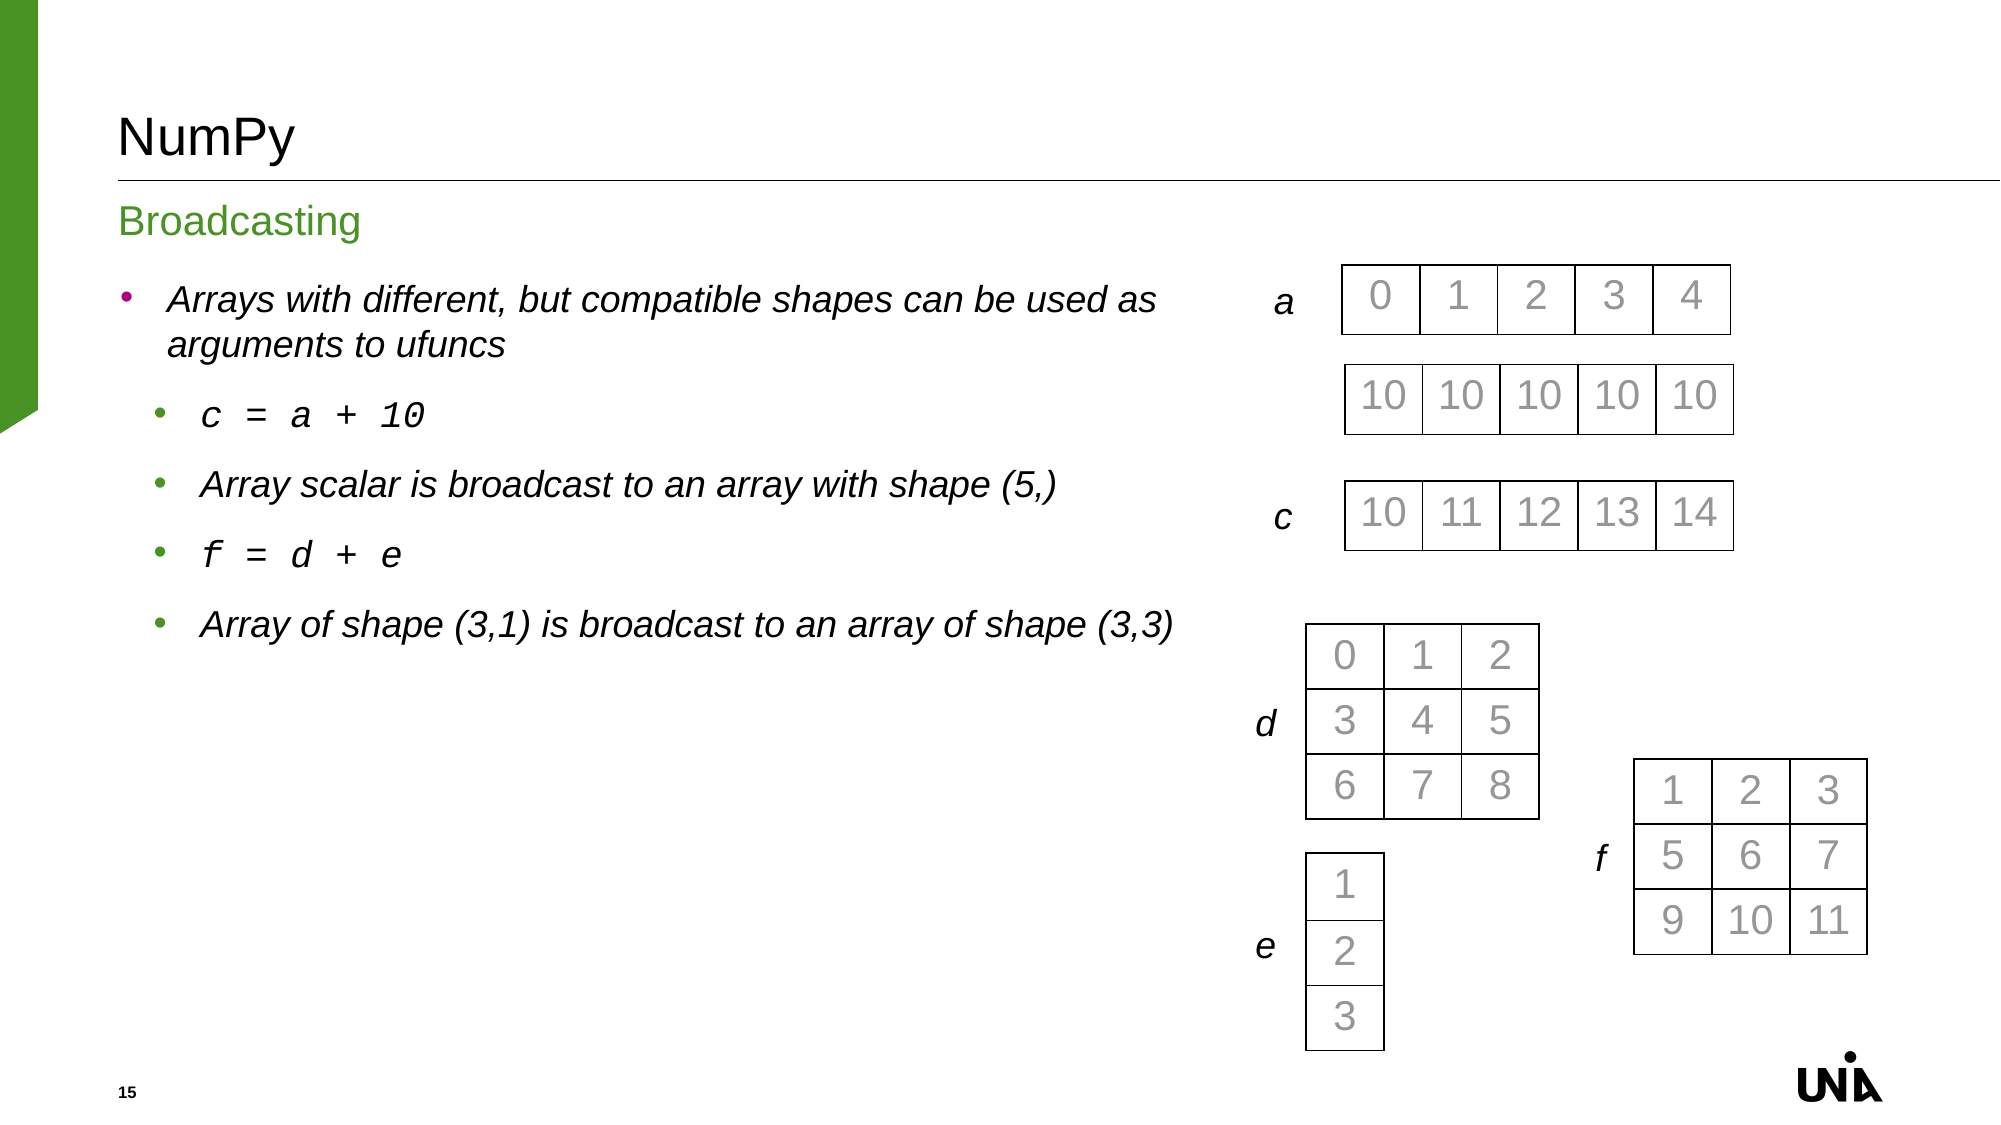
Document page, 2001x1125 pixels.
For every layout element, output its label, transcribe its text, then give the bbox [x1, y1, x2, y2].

table_header 0 [1307, 625, 1383, 688]
table_header 10 [1579, 365, 1655, 434]
table_header 1 [1421, 266, 1497, 334]
table_cell 6 [1713, 825, 1789, 888]
text_box d [1240, 691, 1304, 751]
table_header 10 [1423, 365, 1499, 434]
table_cell 3 [1307, 690, 1383, 753]
table_cell 4 [1385, 690, 1461, 753]
title NumPy [117, 0, 1882, 167]
table_header 10 [1346, 482, 1422, 550]
text_box e [1240, 913, 1304, 973]
table_header 4 [1654, 266, 1730, 334]
table_header 10 [1346, 365, 1422, 434]
table_cell 5 [1635, 825, 1711, 888]
table_header 2 [1462, 625, 1538, 688]
table_header 14 [1657, 482, 1733, 550]
table_header 3 [1576, 266, 1652, 334]
table_header 3 [1791, 760, 1866, 823]
table_header 1 [1635, 760, 1711, 823]
table_cell 3 [1307, 986, 1383, 1050]
table_cell 7 [1385, 755, 1461, 818]
table_cell 10 [1713, 890, 1789, 954]
table_header 10 [1657, 365, 1733, 434]
slide_number 15 [118, 1066, 171, 1102]
table_cell 5 [1462, 690, 1538, 753]
table_header 1 [1307, 854, 1383, 920]
text_box f [1580, 826, 1644, 887]
table_header 0 [1343, 266, 1419, 334]
table_header 10 [1501, 365, 1577, 434]
text_box a [1259, 269, 1322, 329]
text_box c [1259, 484, 1322, 545]
table_cell 2 [1307, 921, 1383, 985]
table_cell 6 [1307, 755, 1383, 818]
table_header 2 [1713, 760, 1789, 823]
picture [1798, 1051, 1883, 1102]
table_header 12 [1501, 482, 1577, 550]
table_header 2 [1498, 266, 1574, 334]
table_header 13 [1579, 482, 1655, 550]
table_cell 9 [1635, 890, 1711, 954]
table_cell 8 [1462, 755, 1538, 818]
table_cell 11 [1791, 890, 1866, 954]
subtitle Broadcasting [117, 193, 1882, 254]
table_cell 7 [1791, 825, 1866, 888]
table_header 1 [1385, 625, 1461, 688]
list Arrays with different, but compatible shapes can be used as arguments to ufuncs c = a + 10 Array scalar is broadcast to an array with shape (5,) f = d + e Array of shape (3,1) is broadcast to an array of shape (3,3) [118, 274, 1201, 1037]
table_header 11 [1423, 482, 1499, 550]
